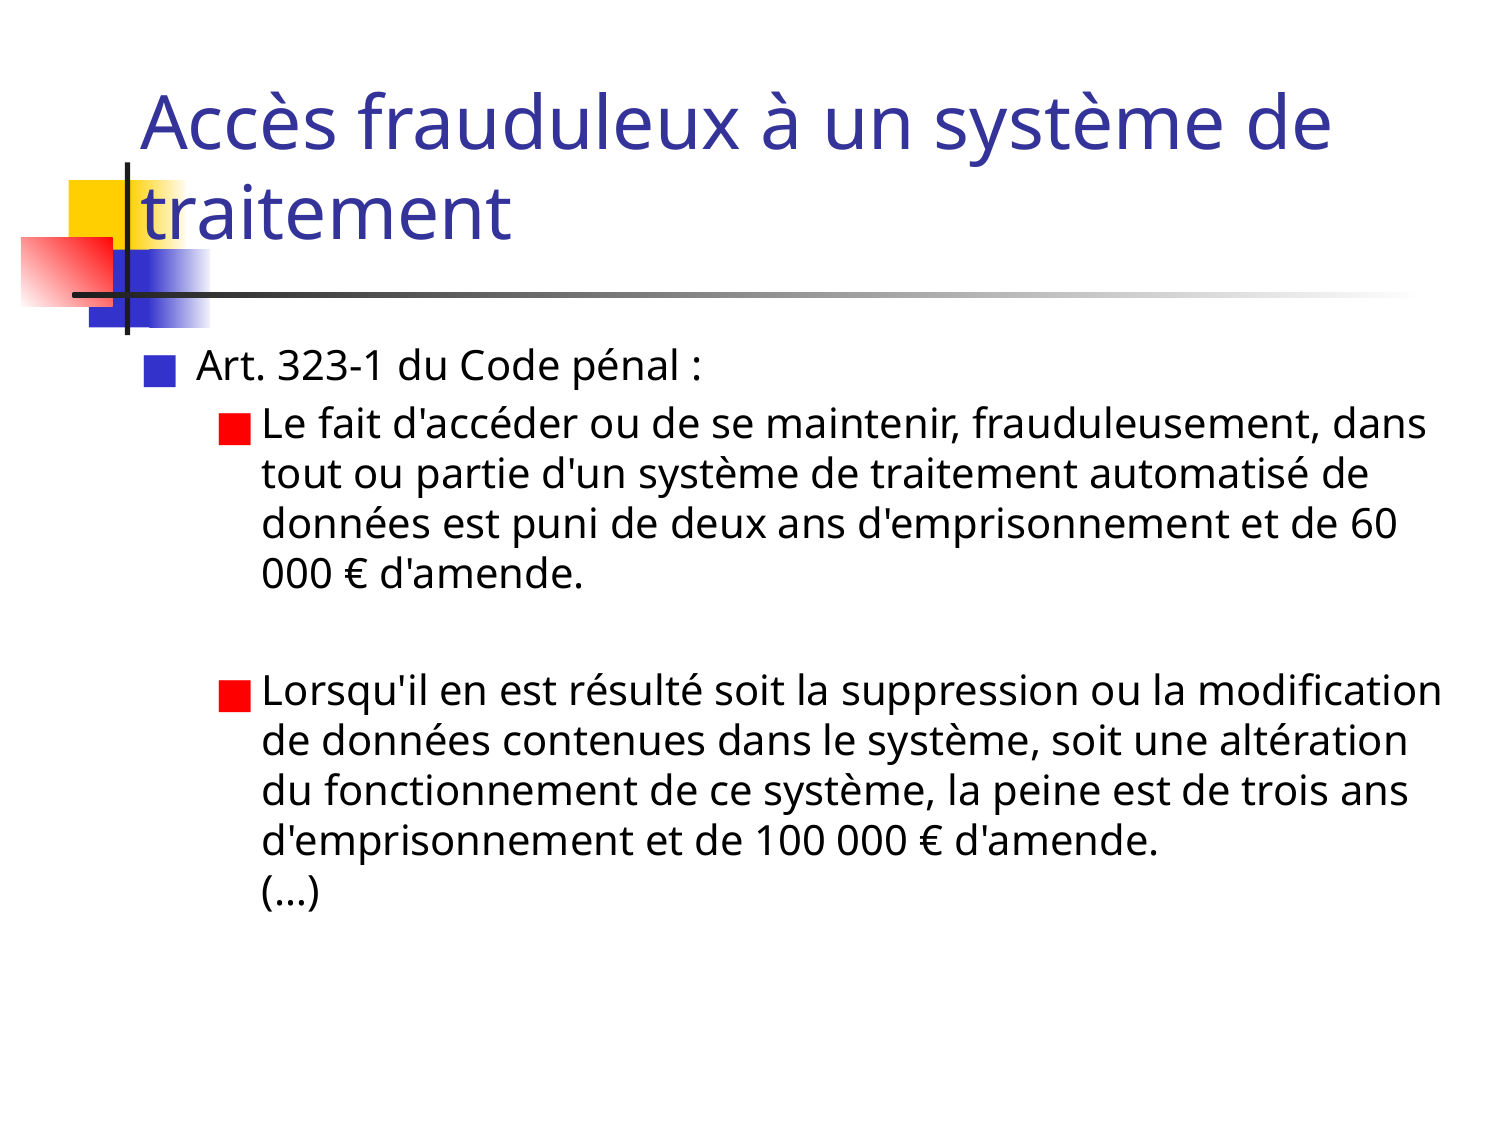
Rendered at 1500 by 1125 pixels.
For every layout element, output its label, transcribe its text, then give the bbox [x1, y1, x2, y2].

list Art. 323-1 du Code pénal : Le fait d'accéder ou de se maintenir, frauduleusement, dans tout ou partie d'un système de traitement automatisé de données est puni de deux ans d'emprisonnement et de 60 000 € d'amende. Lorsqu'il en est résulté soit la suppression ou la modification de données contenues dans le système, soit une altération du fonctionnement de ce système, la peine est de trois ans d'emprisonnement et de 100 000 € d'amende. (…) [125, 331, 1469, 1006]
title Accès frauduleux à un système de traitement [125, 75, 1443, 263]
